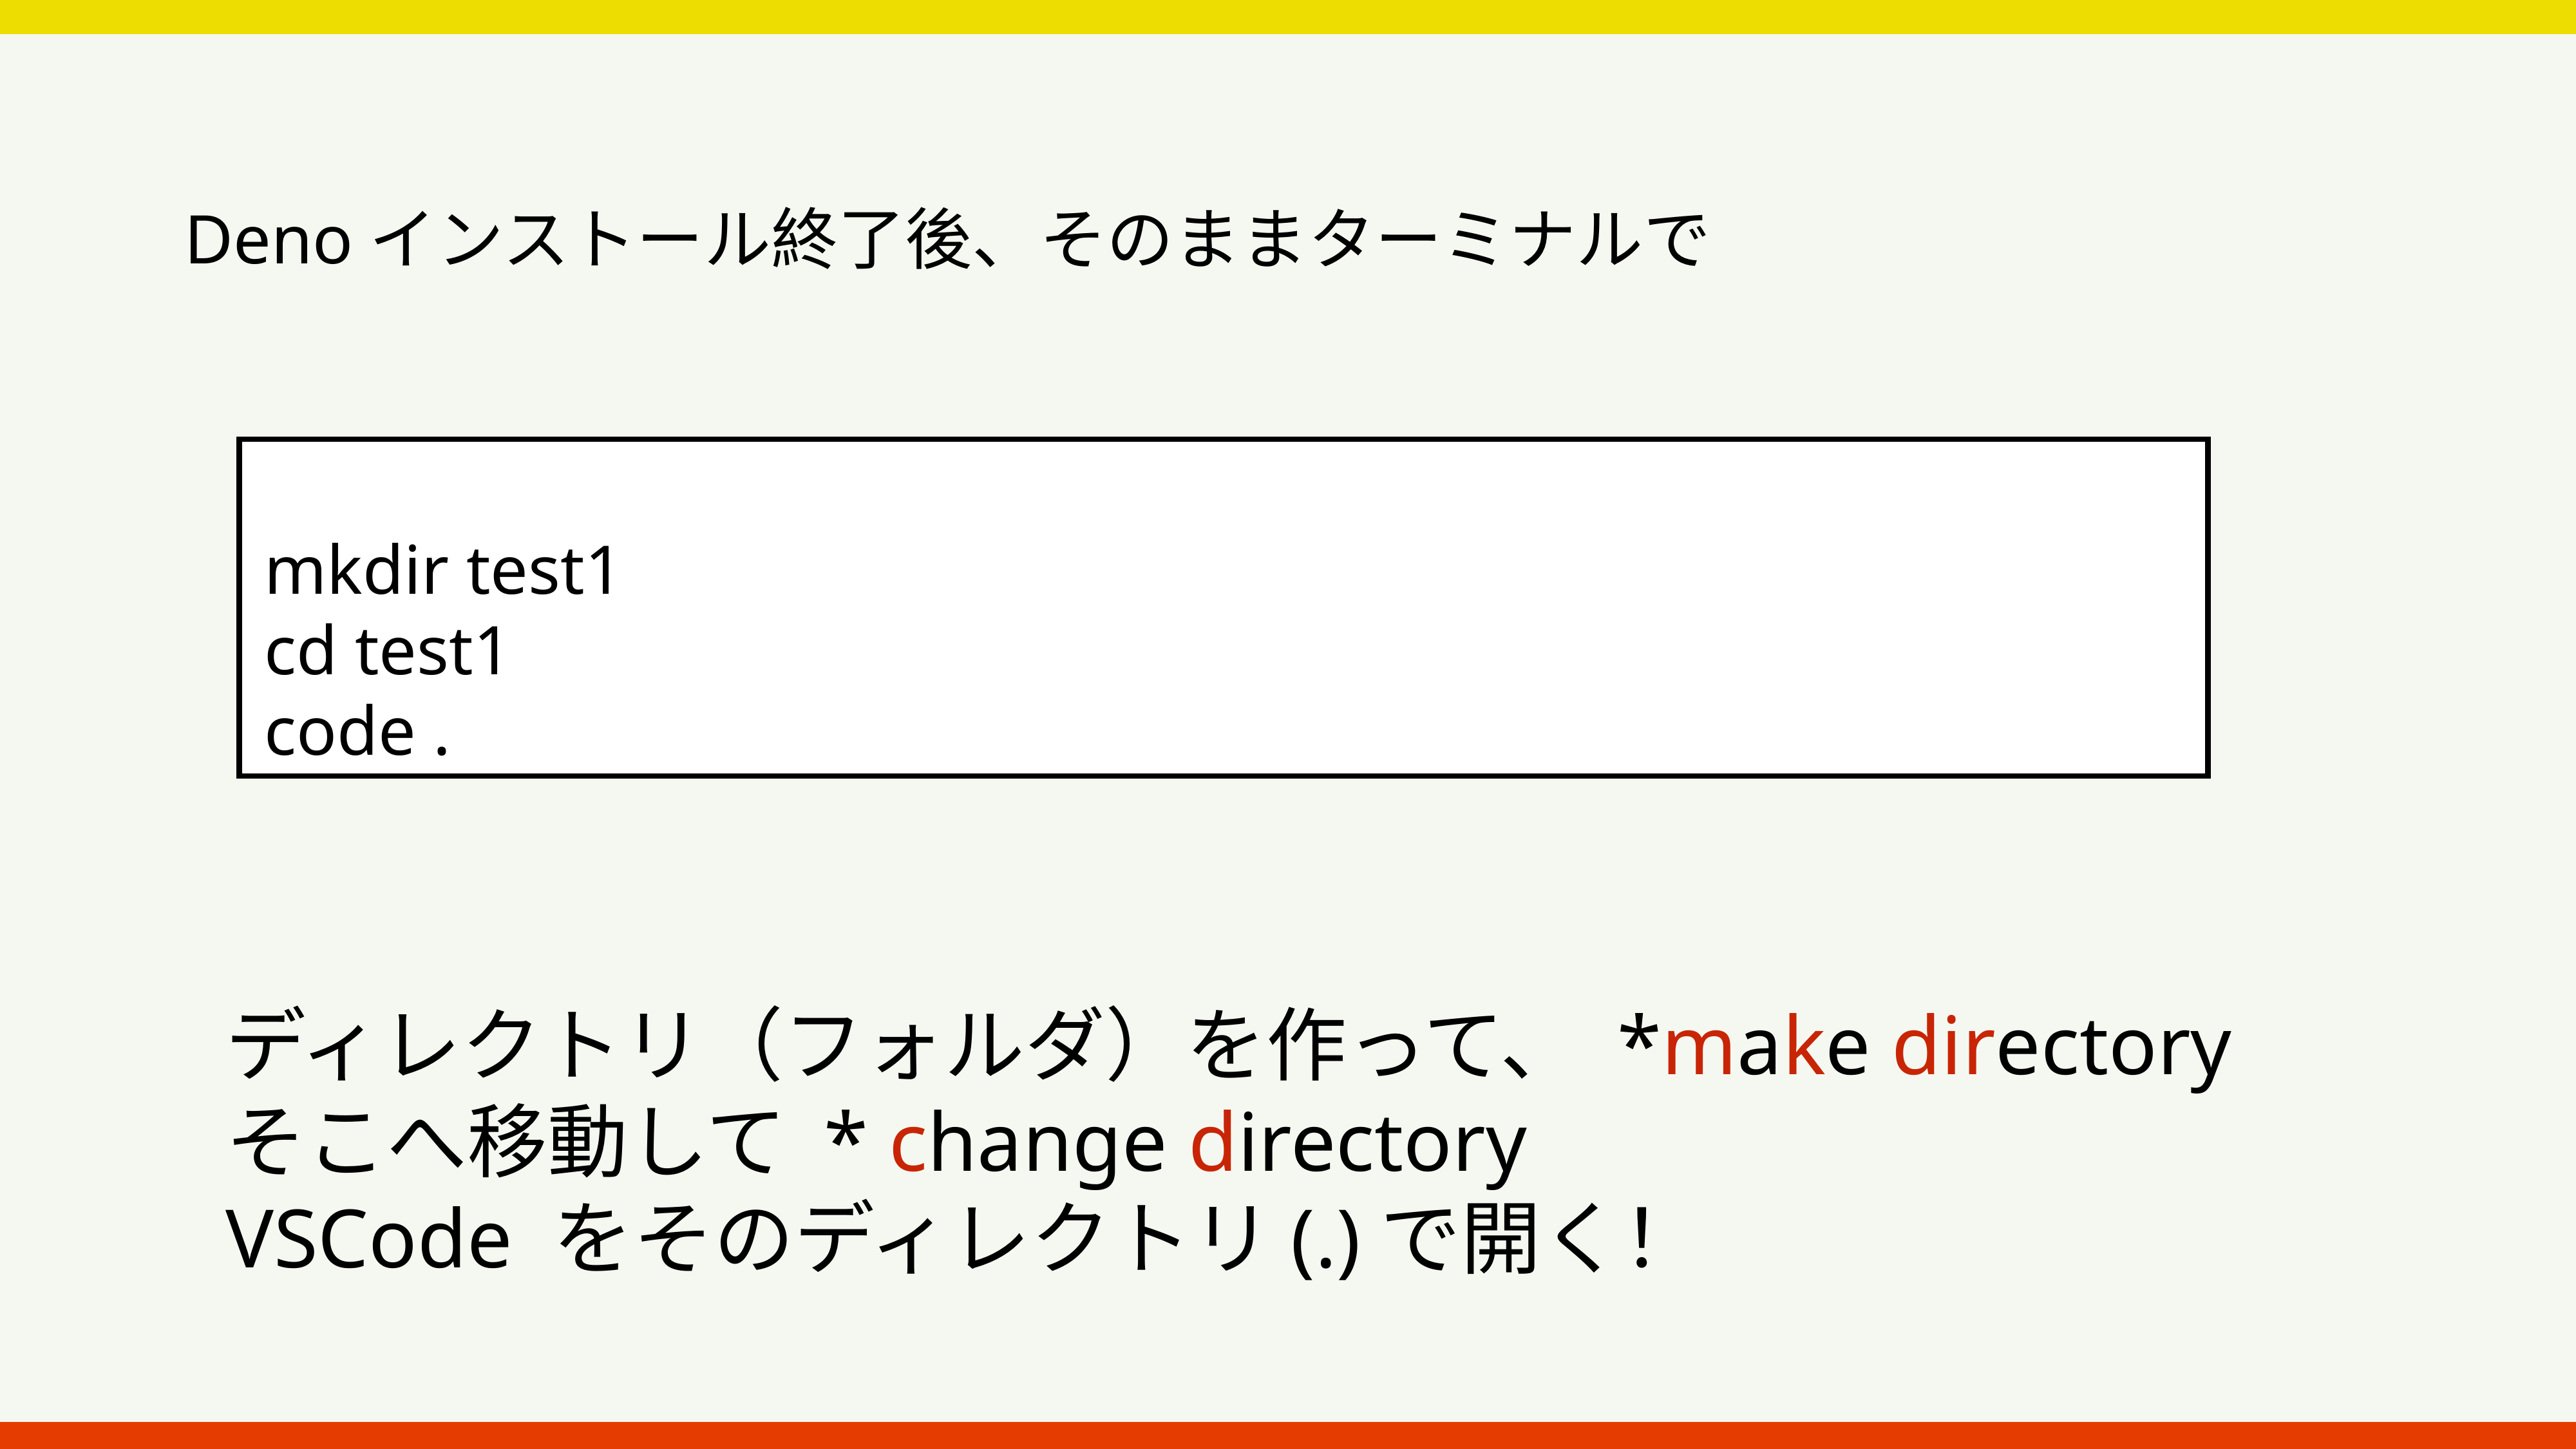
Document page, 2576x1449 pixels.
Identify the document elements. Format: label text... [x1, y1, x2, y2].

text_box Denoインストール終了後、そのままターミナルで [176, 189, 1719, 285]
picture [0, 0, 2576, 34]
picture [0, 1422, 2576, 1449]
text_box ディレクトリ（フォルダ）を作って、 *make directory そこへ移動して * change directory VSCode をそのディレクトリ(.)で開く！ [218, 986, 2240, 1291]
text_box mkdir test1 cd test1 code . [239, 439, 2208, 777]
